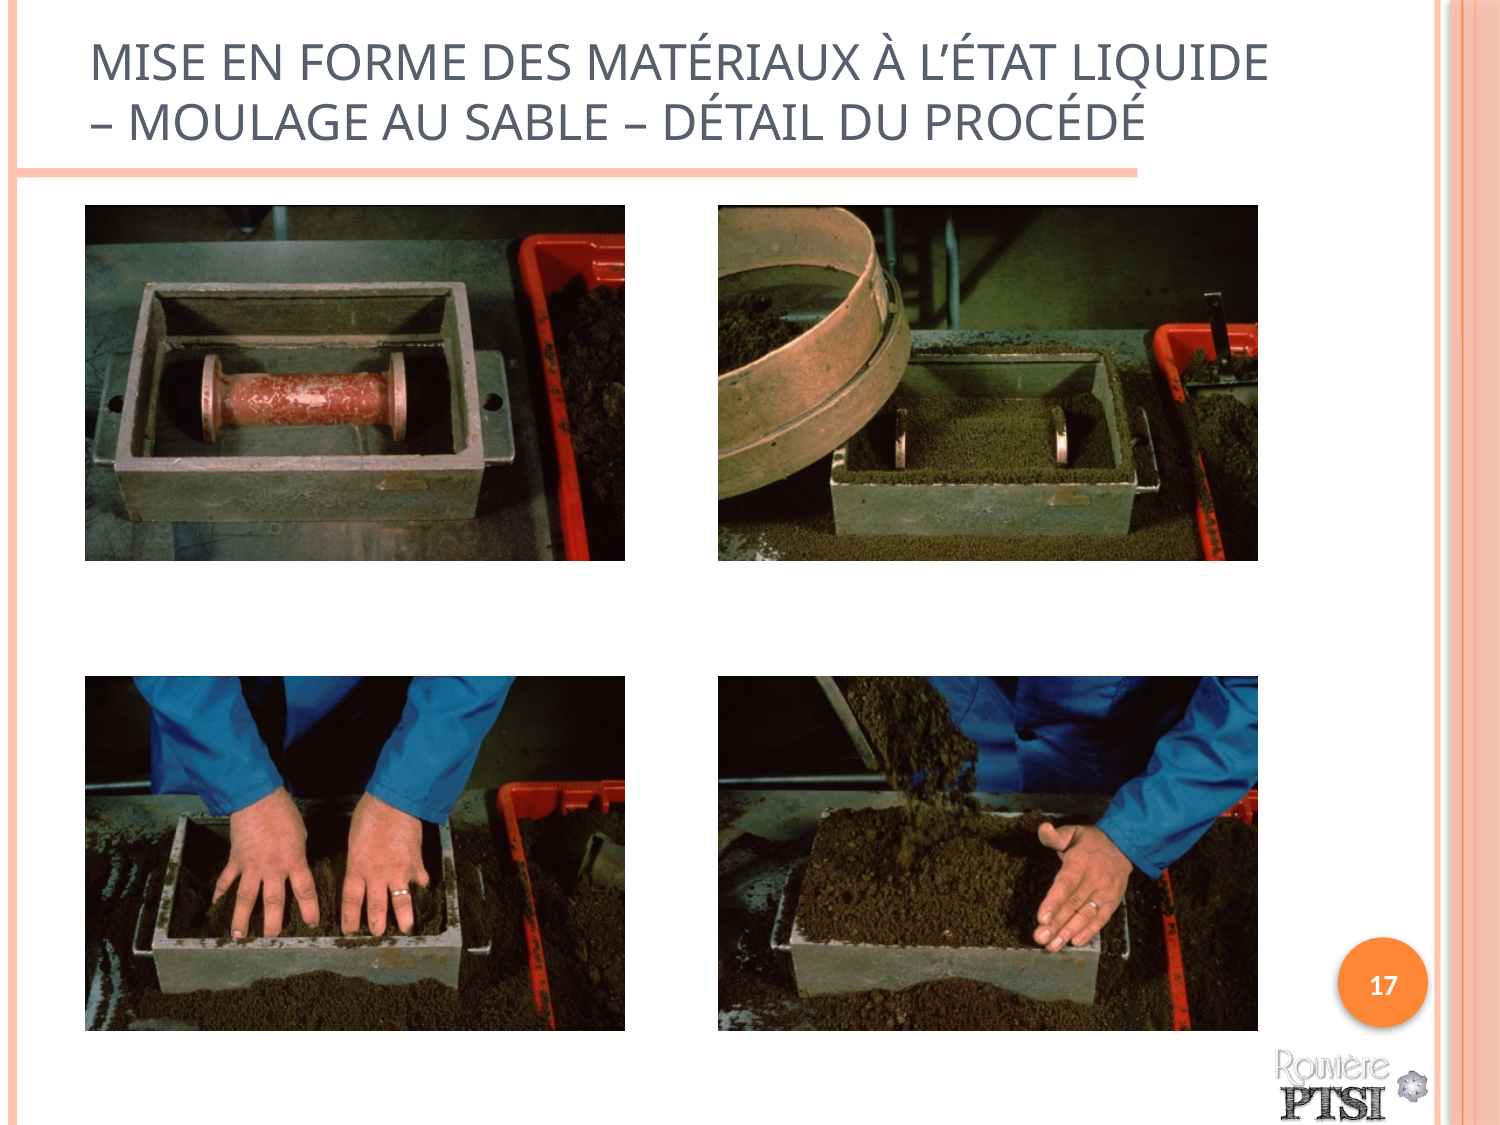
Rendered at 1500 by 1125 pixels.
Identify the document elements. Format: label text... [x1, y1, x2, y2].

picture [717, 205, 1259, 561]
list Description du procédé [75, 196, 1300, 1062]
slide_number 17 [1333, 940, 1434, 1027]
picture [84, 205, 626, 561]
title Mise en forme des matériaux à l’état liquide – Moulage au sable – Détail du procédé [75, 19, 1300, 161]
picture [84, 675, 626, 1032]
picture [717, 675, 1259, 1032]
picture [1274, 1048, 1428, 1125]
